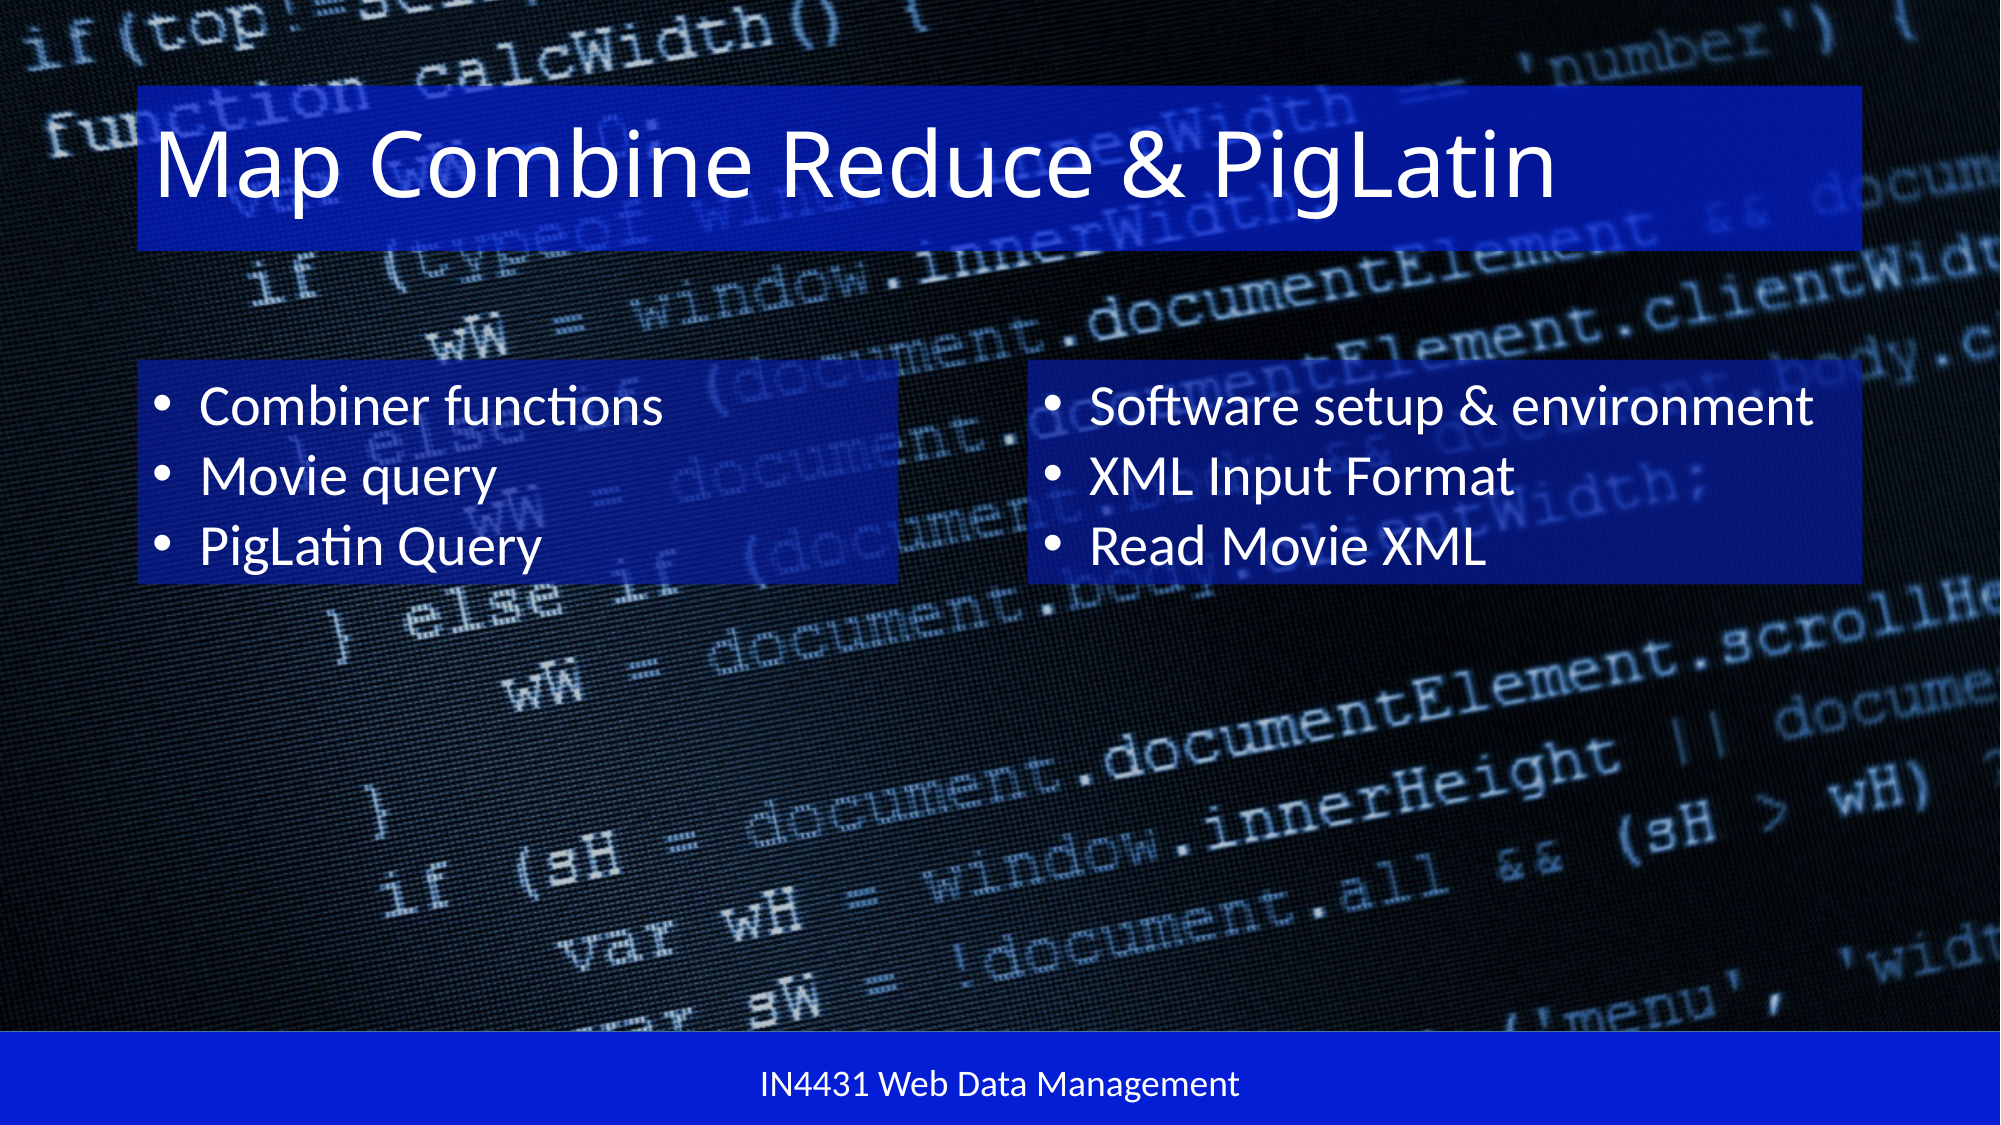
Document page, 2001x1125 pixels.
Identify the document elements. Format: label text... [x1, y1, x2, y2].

text_box IN4431 Web Data Management [15, 1051, 1986, 1112]
picture [0, 0, 2000, 1031]
